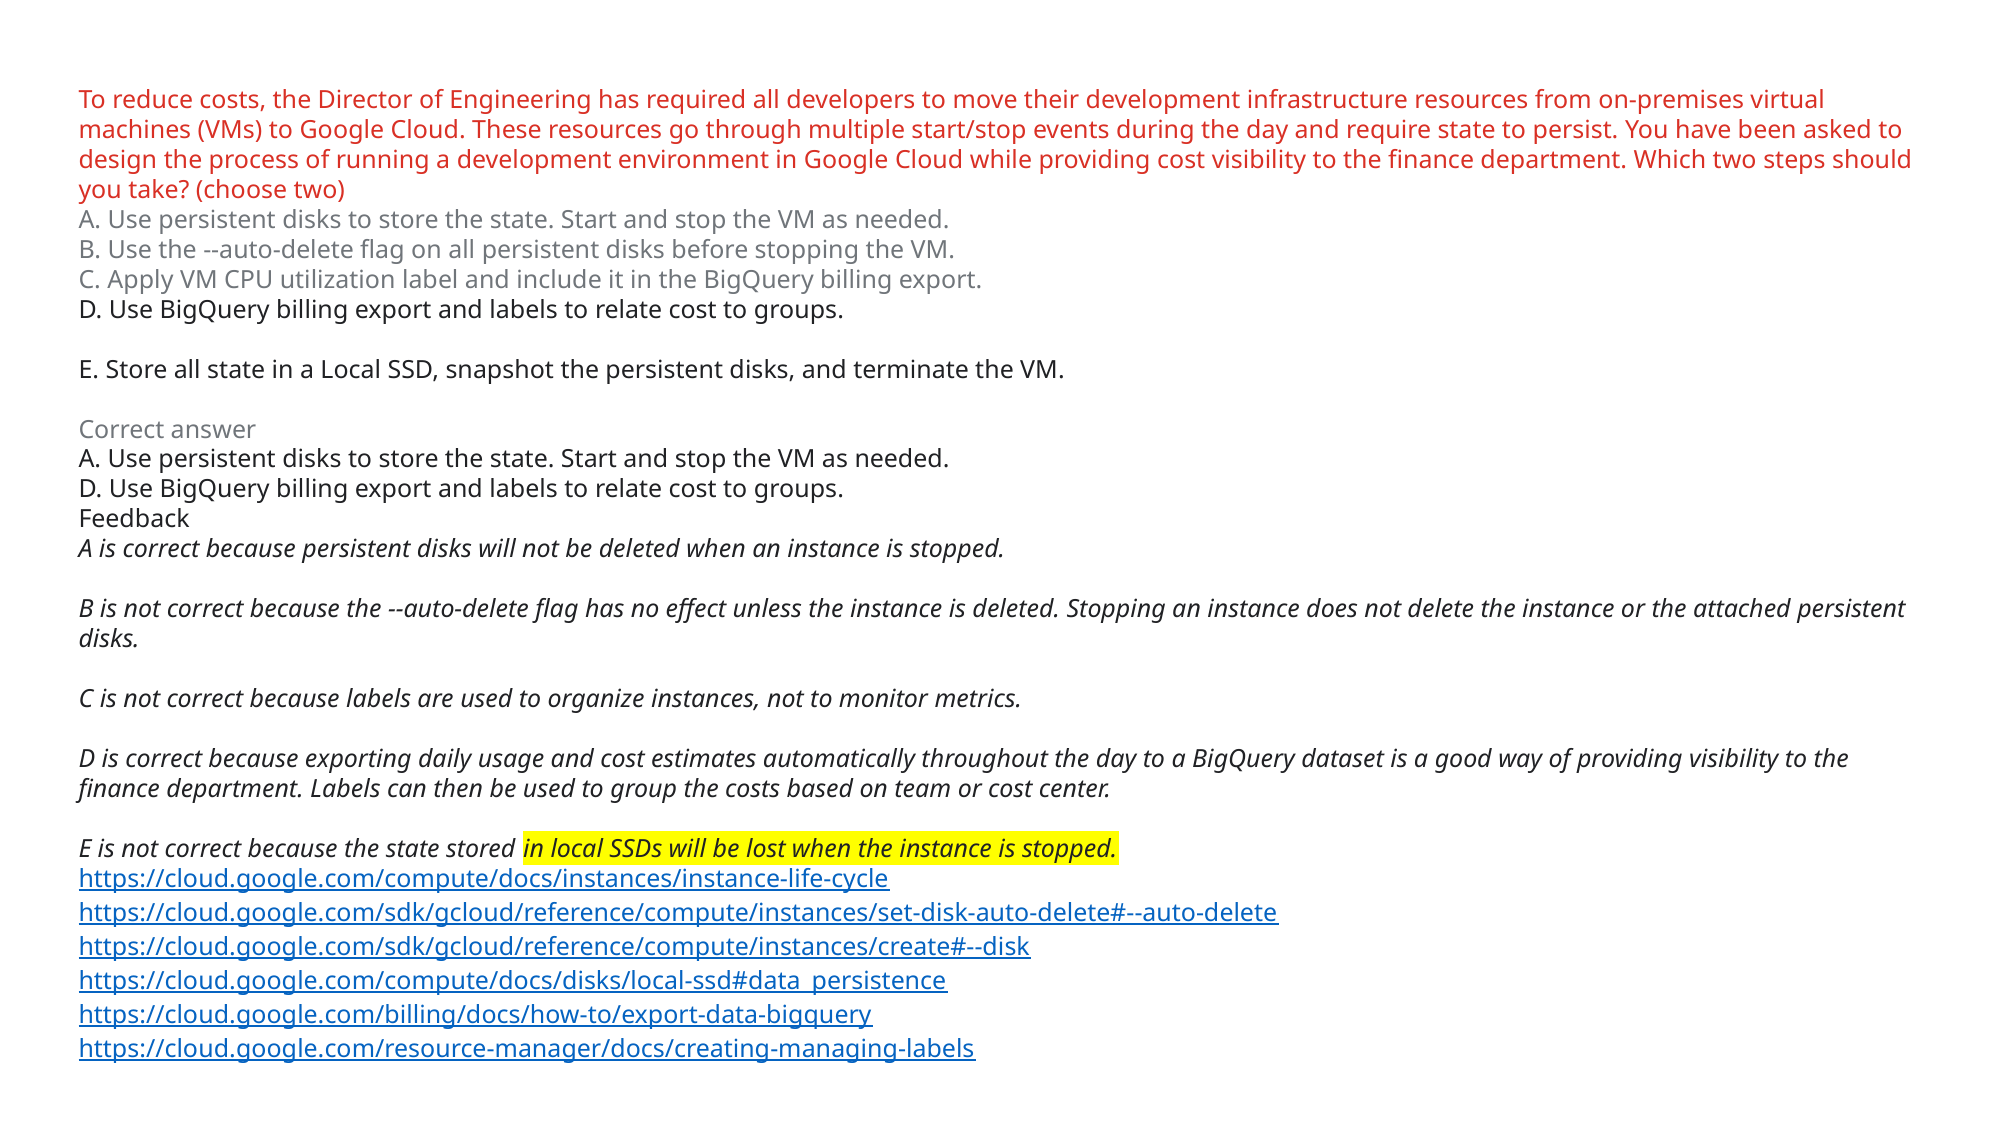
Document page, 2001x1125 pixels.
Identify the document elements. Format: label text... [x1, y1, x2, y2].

text_box To reduce costs, the Director of Engineering has required all developers to move their development infrastructure resources from on-premises virtual machines (VMs) to Google Cloud. These resources go through multiple start/stop events during the day and require state to persist. You have been asked to design the process of running a development environment in Google Cloud while providing cost visibility to the finance department. Which two steps should you take? (choose two) A. Use persistent disks to store the state. Start and stop the VM as needed. B. Use the --auto-delete flag on all persistent disks before stopping the VM. C. Apply VM CPU utilization label and include it in the BigQuery billing export. D. Use BigQuery billing export and labels to relate cost to groups. E. Store all state in a Local SSD, snapshot the persistent disks, and terminate the VM. Correct answer A. Use persistent disks to store the state. Start and stop the VM as needed. D. Use BigQuery billing export and labels to relate cost to groups. Feedback A is correct because persistent disks will not be deleted when an instance is stopped. B is not correct because the --auto-delete flag has no effect unless the instance is deleted. Stopping an instance does not delete the instance or the attached persistent disks. C is not correct because labels are used to organize instances, not to monitor metrics. D is correct because exporting daily usage and cost estimates automatically throughout the day to a BigQuery dataset is a good way of providing visibility to the finance department. Labels can then be used to group the costs based on team or cost center. E is not correct because the state stored in local SSDs will be lost when the instance is stopped. https://cloud.google.com/compute/docs/instances/instance-life-cycle https://cloud.google.com/sdk/gcloud/reference/compute/instances/set-disk-auto-delete#--auto-delete https://cloud.google.com/sdk/gcloud/reference/compute/instances/create#--disk https://cloud.google.com/compute/docs/disks/local-ssd#data_persistence https://cloud.google.com/billing/docs/how-to/export-data-bigquery https://cloud.google.com/resource-manager/docs/creating-managing-labels [63, 46, 1936, 1074]
